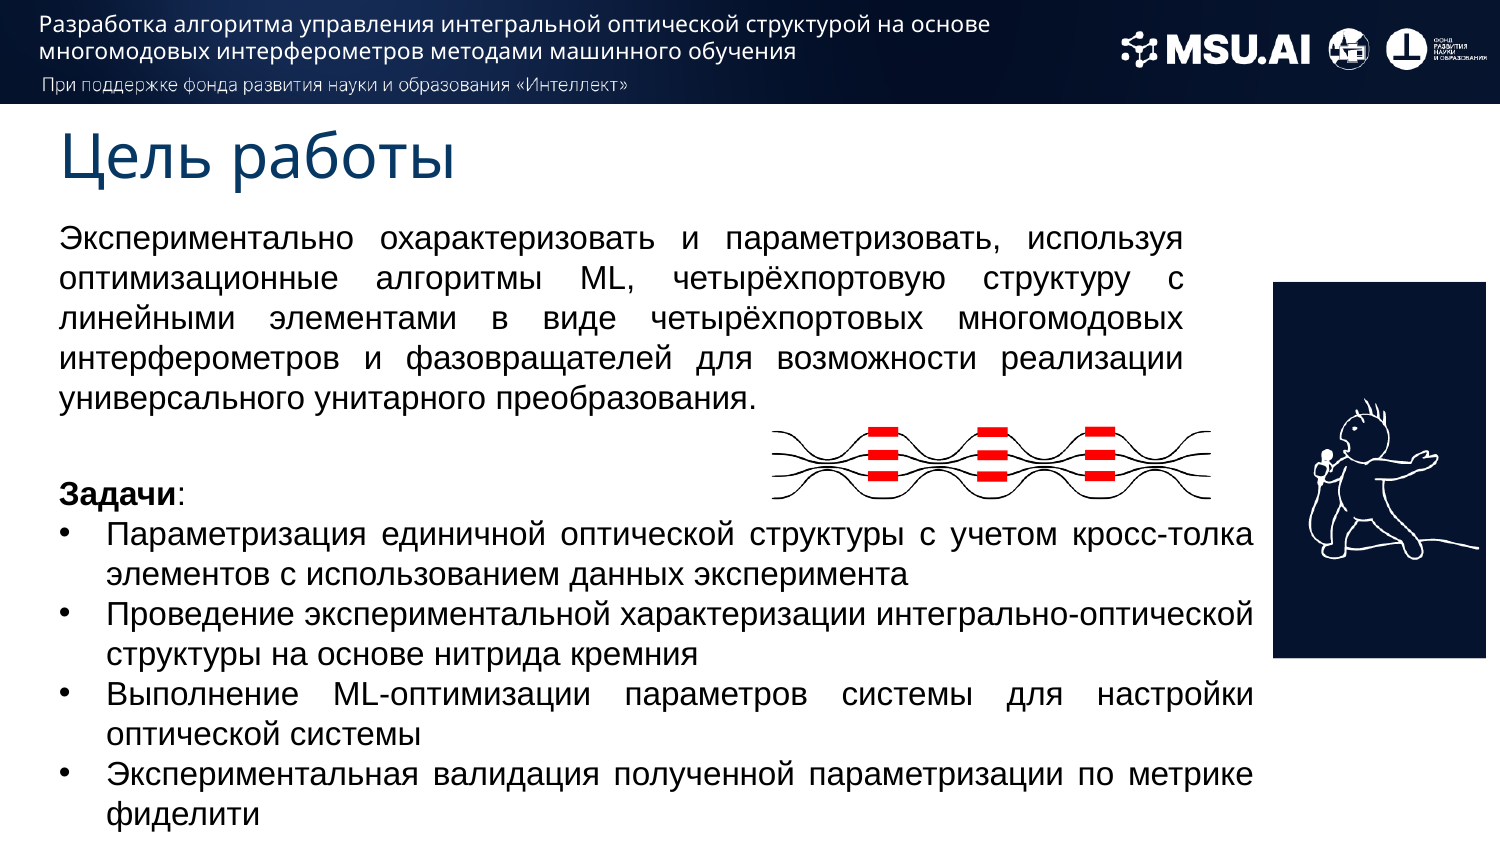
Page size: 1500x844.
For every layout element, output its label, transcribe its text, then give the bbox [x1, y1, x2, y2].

text_box Задачи: Параметризация единичной оптической структуры с учетом кросс-толка элементов с использованием данных эксперимента Проведение экспериментальной характеризации интегрально-оптической структуры на основе нитрида кремния Выполнение ML-оптимизации параметров системы для настройки оптической системы Экспериментальная валидация полученной параметризации по метрике фиделити [44, 465, 1270, 839]
text_box Экспериментально охарактеризовать и параметризовать, используя оптимизационные алгоритмы ML, четырёхпортовую структуру с линейными элементами в виде четырёхпортовых многомодовых интерферометров и фазовращателей для возможности реализации универсального унитарного преобразования. [44, 208, 1200, 424]
picture [0, 0, 1500, 844]
text_box Разработка алгоритма управления интегральной оптической структурой на основе многомодовых интерферометров методами машинного обучения [23, 17, 1096, 57]
text_box Цель работы [44, 100, 1474, 214]
